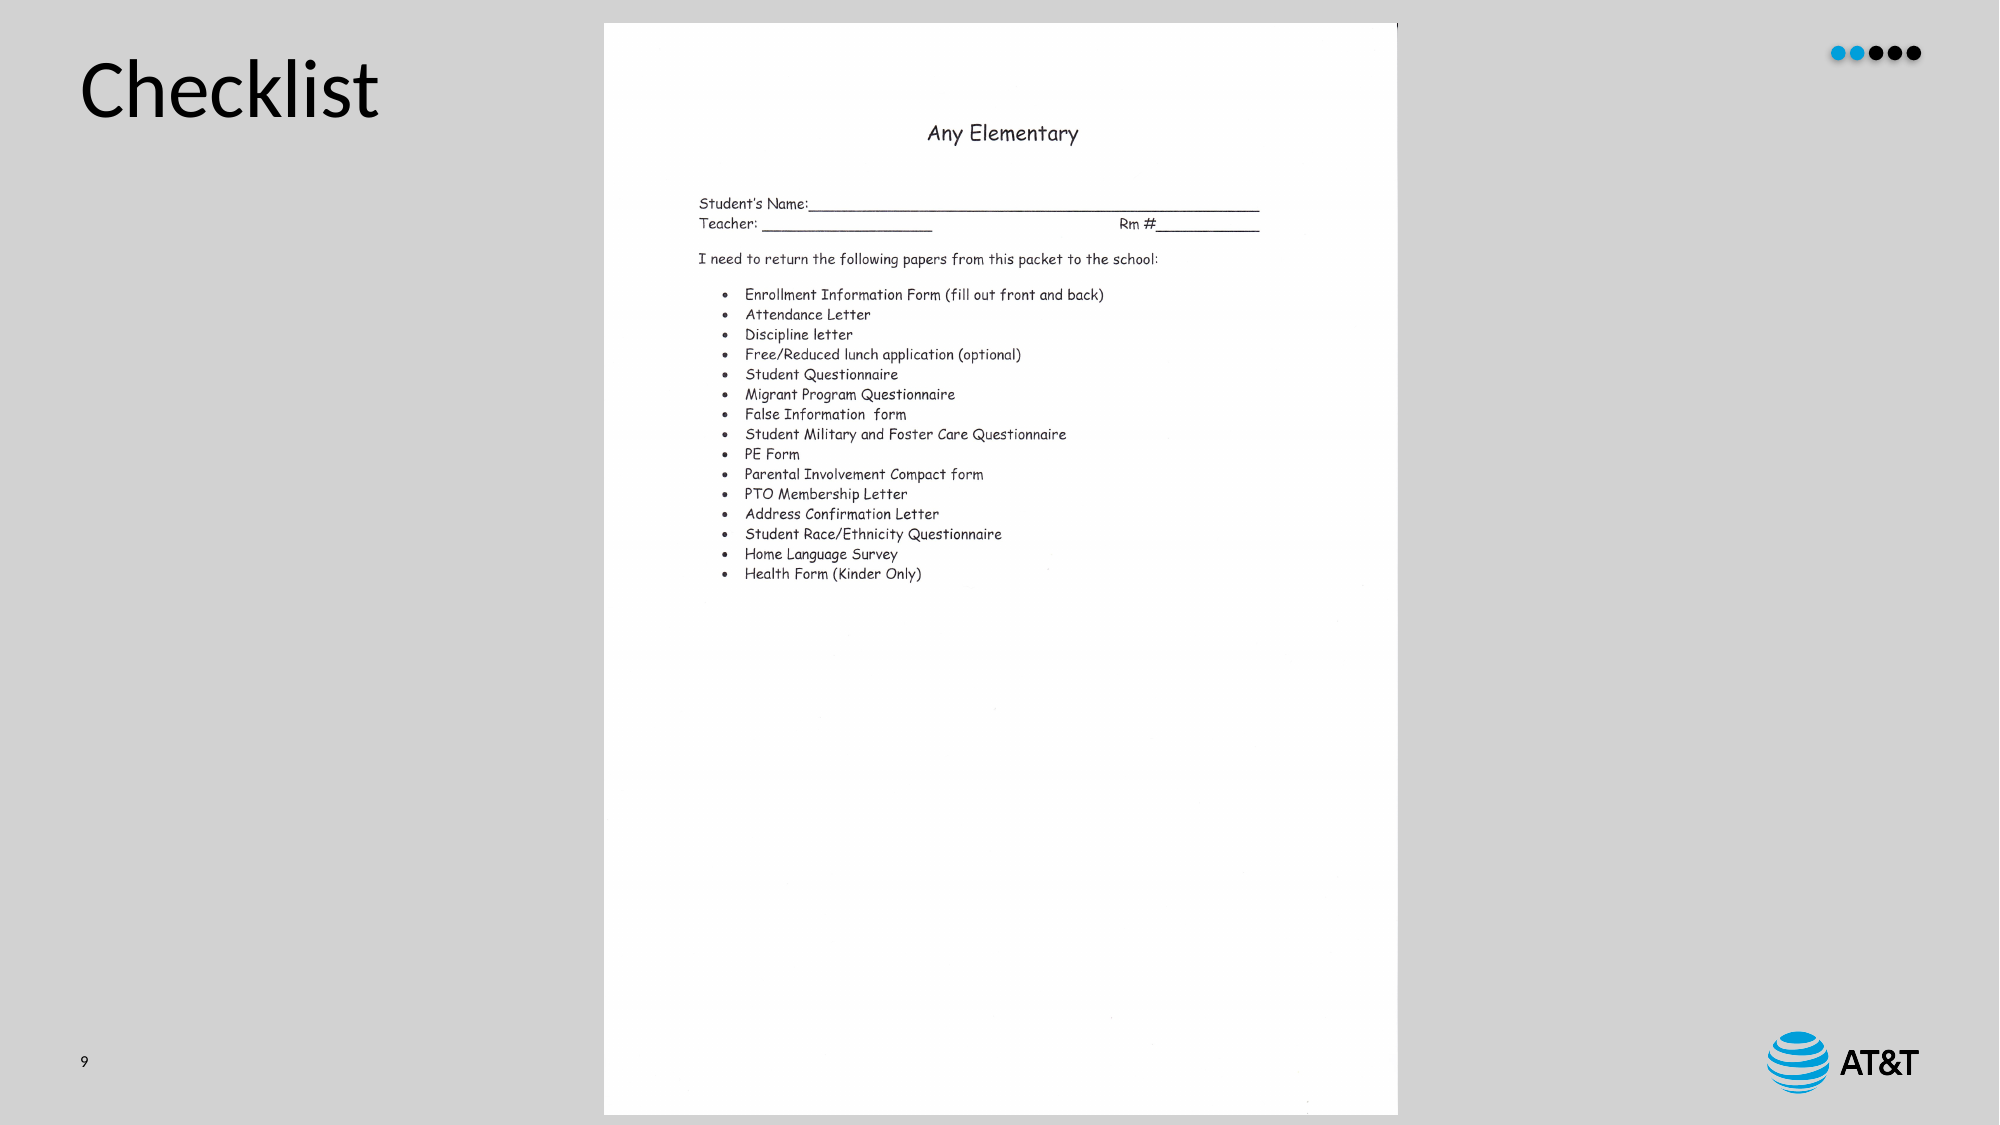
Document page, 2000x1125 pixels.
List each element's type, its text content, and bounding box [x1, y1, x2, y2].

text_box [1887, 44, 1904, 62]
title Checklist [1400, 24, 1922, 139]
text_box [1849, 44, 1866, 62]
text_box [1830, 44, 1847, 62]
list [603, 23, 1399, 1115]
text_box [1906, 44, 1922, 62]
slide_number 9 [80, 1049, 129, 1087]
title Checklist [80, 24, 601, 139]
picture [1735, 1000, 1950, 1125]
text_box [1868, 44, 1885, 62]
